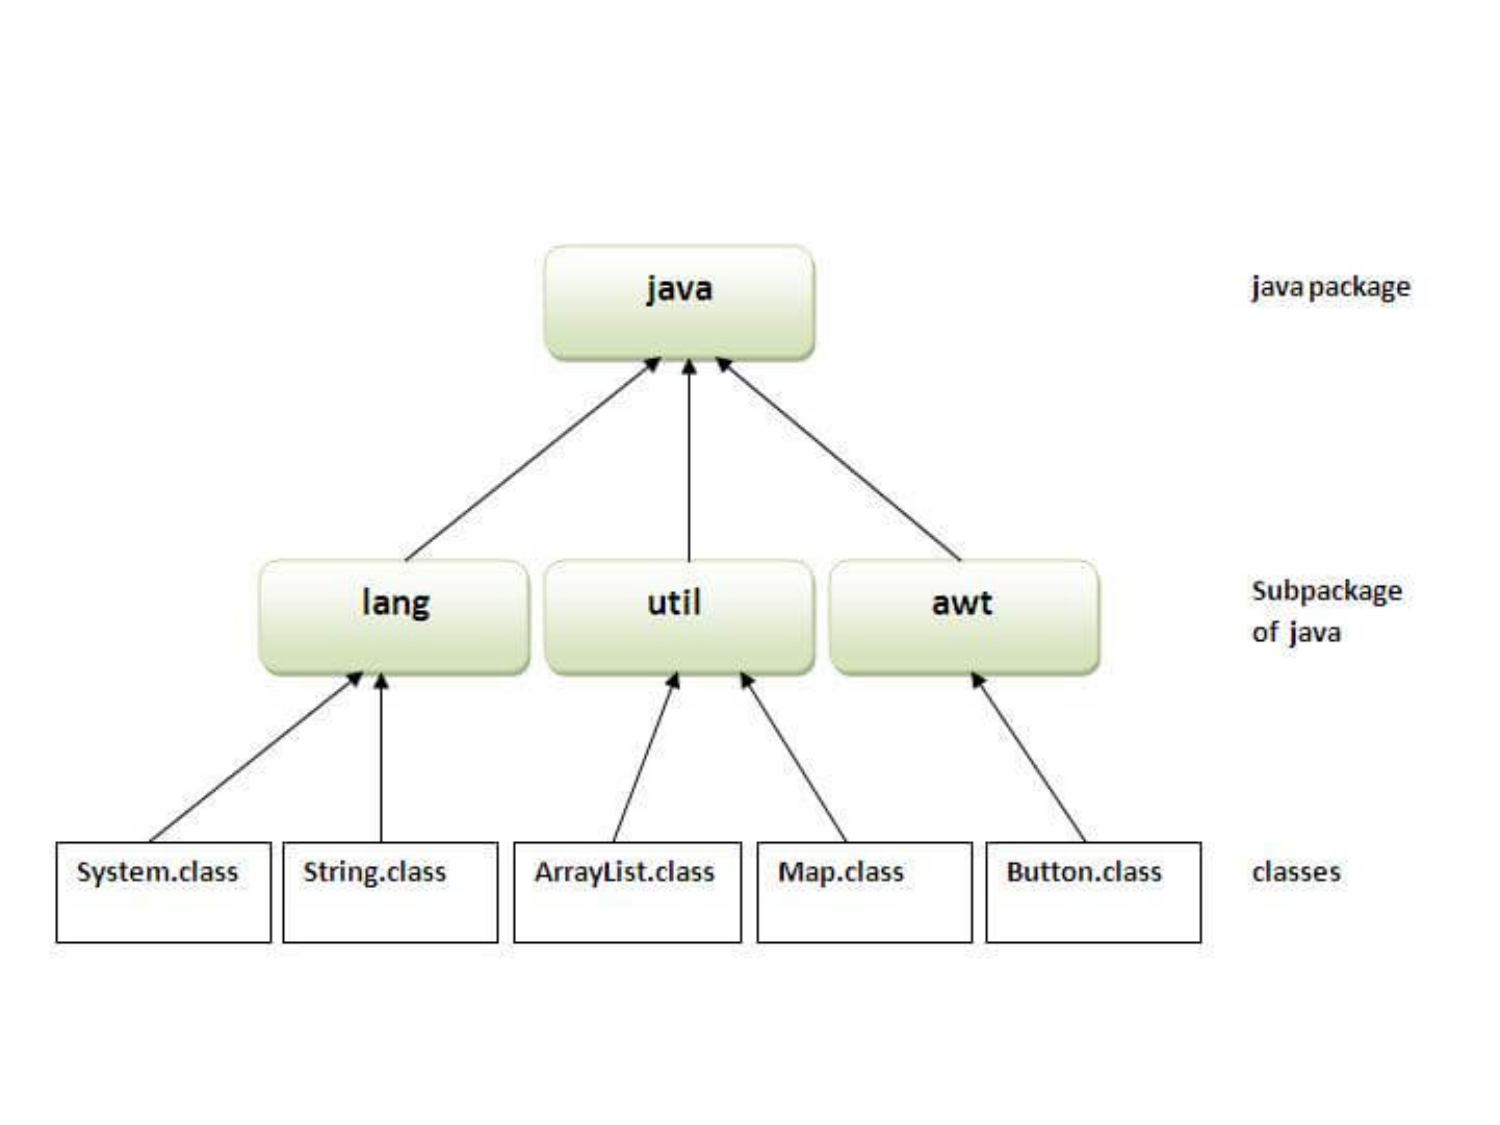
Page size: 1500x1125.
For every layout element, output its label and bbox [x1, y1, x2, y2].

picture [0, 109, 1500, 1016]
